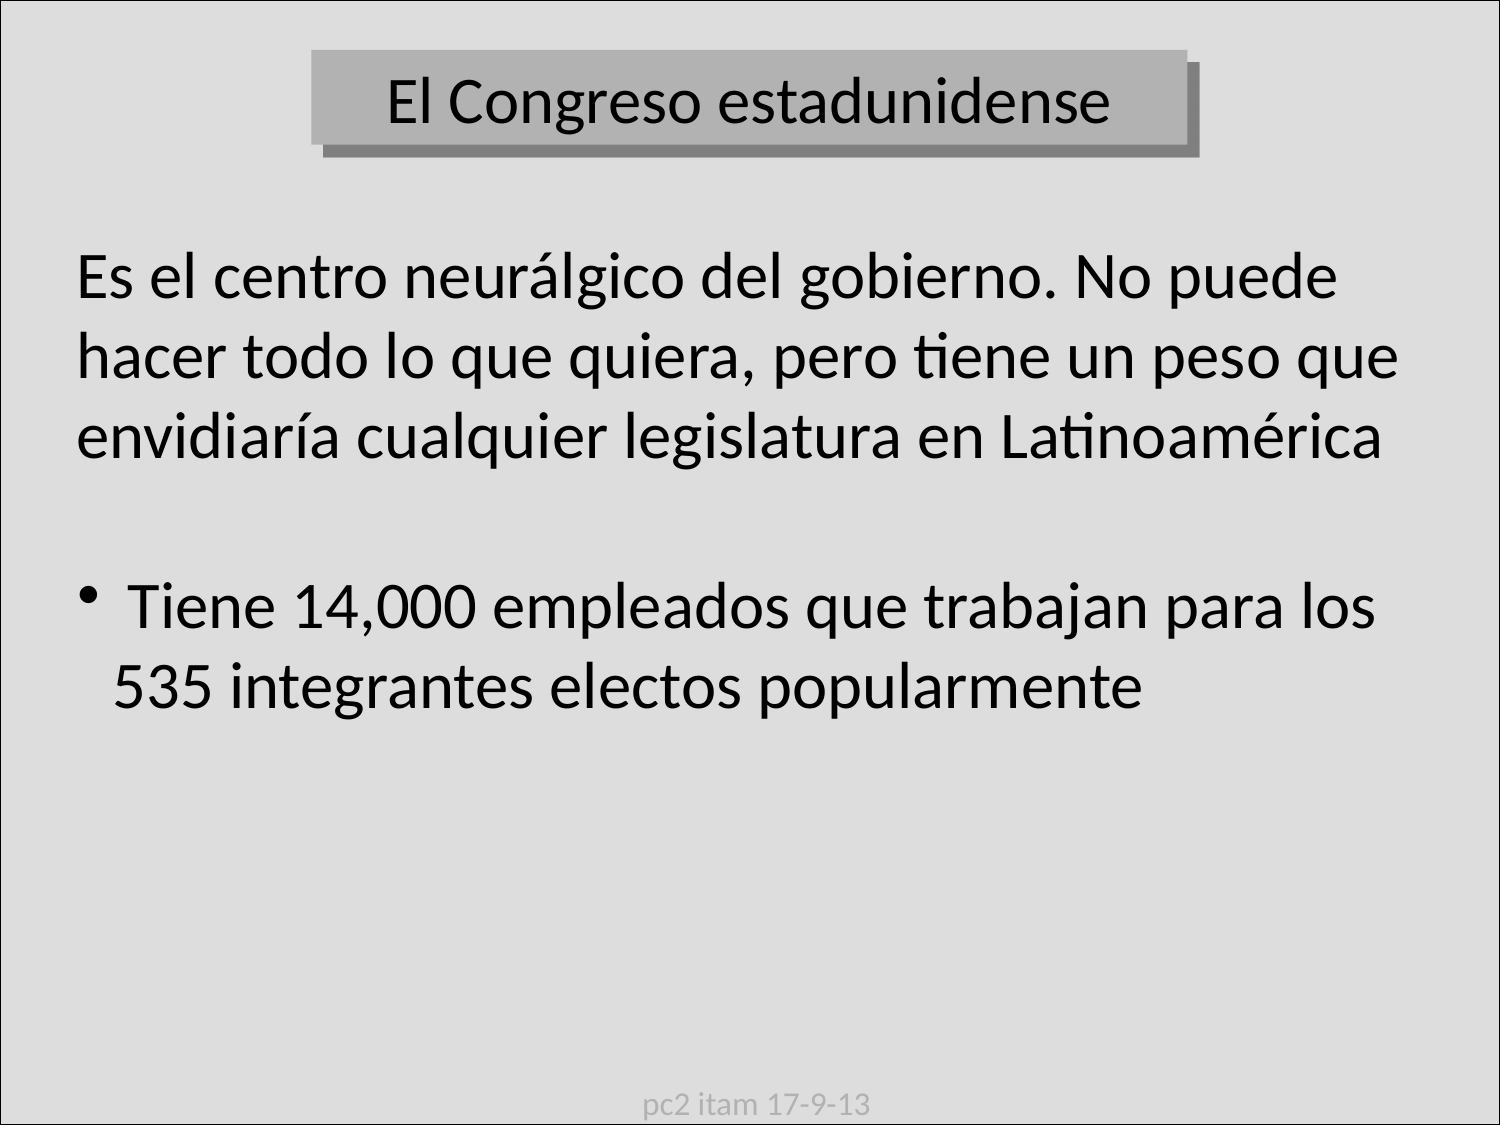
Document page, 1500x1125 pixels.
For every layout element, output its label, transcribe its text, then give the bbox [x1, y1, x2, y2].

text_box El Congreso estadunidense [311, 49, 1188, 145]
text_box Es el centro neurálgico del gobierno. No puede hacer todo lo que quiera, pero tiene un peso que envidiaría cualquier legislatura en Latinoamérica [61, 224, 1438, 480]
text_box Tiene 14,000 empleados que trabajan para los 535 integrantes electos popularmente [62, 554, 1439, 730]
